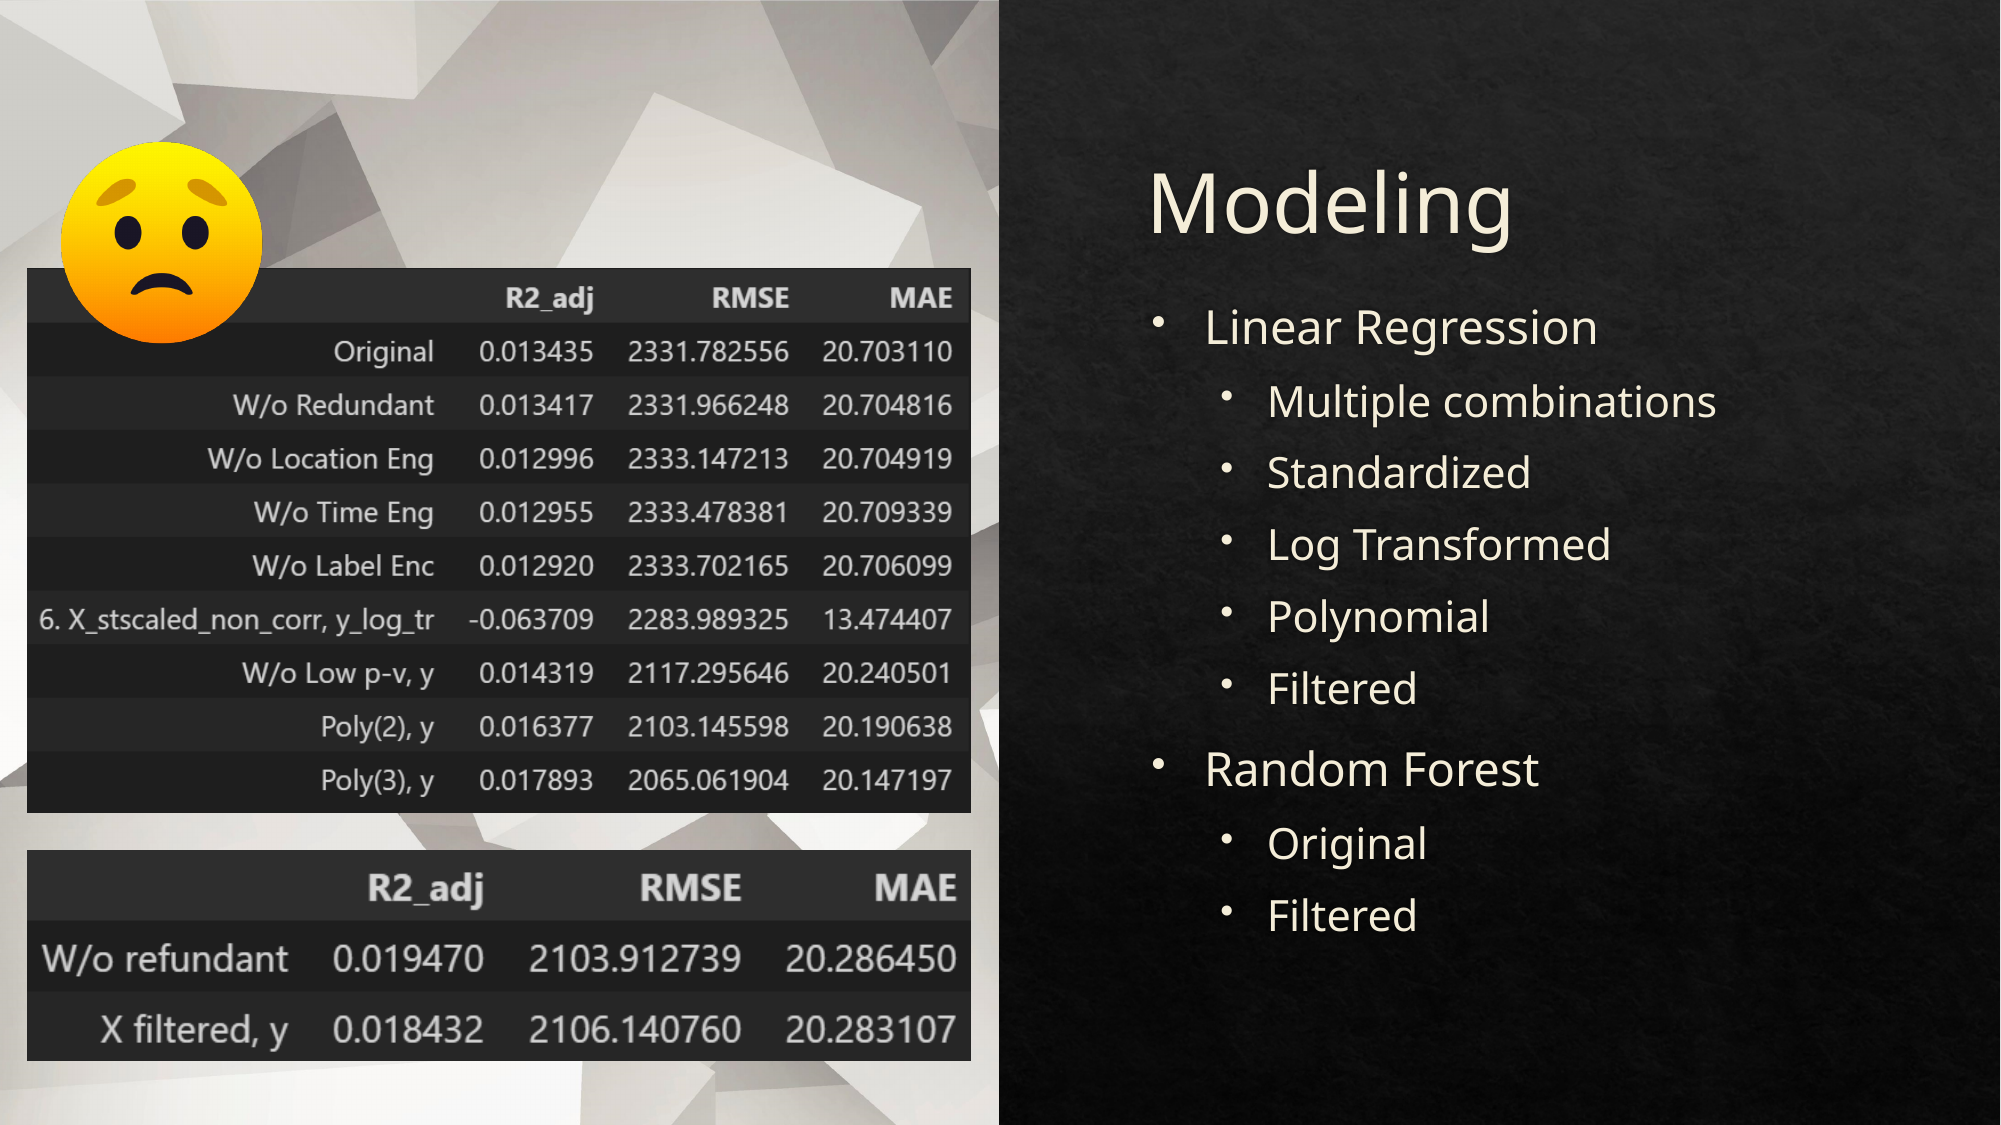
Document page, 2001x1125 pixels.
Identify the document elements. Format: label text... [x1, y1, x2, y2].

title Modeling [1131, 99, 1877, 260]
picture [0, 0, 999, 1125]
list Linear Regression Multiple combinations Standardized Log Transformed Polynomial Filtered Random Forest Original Filtered [1131, 284, 1855, 950]
